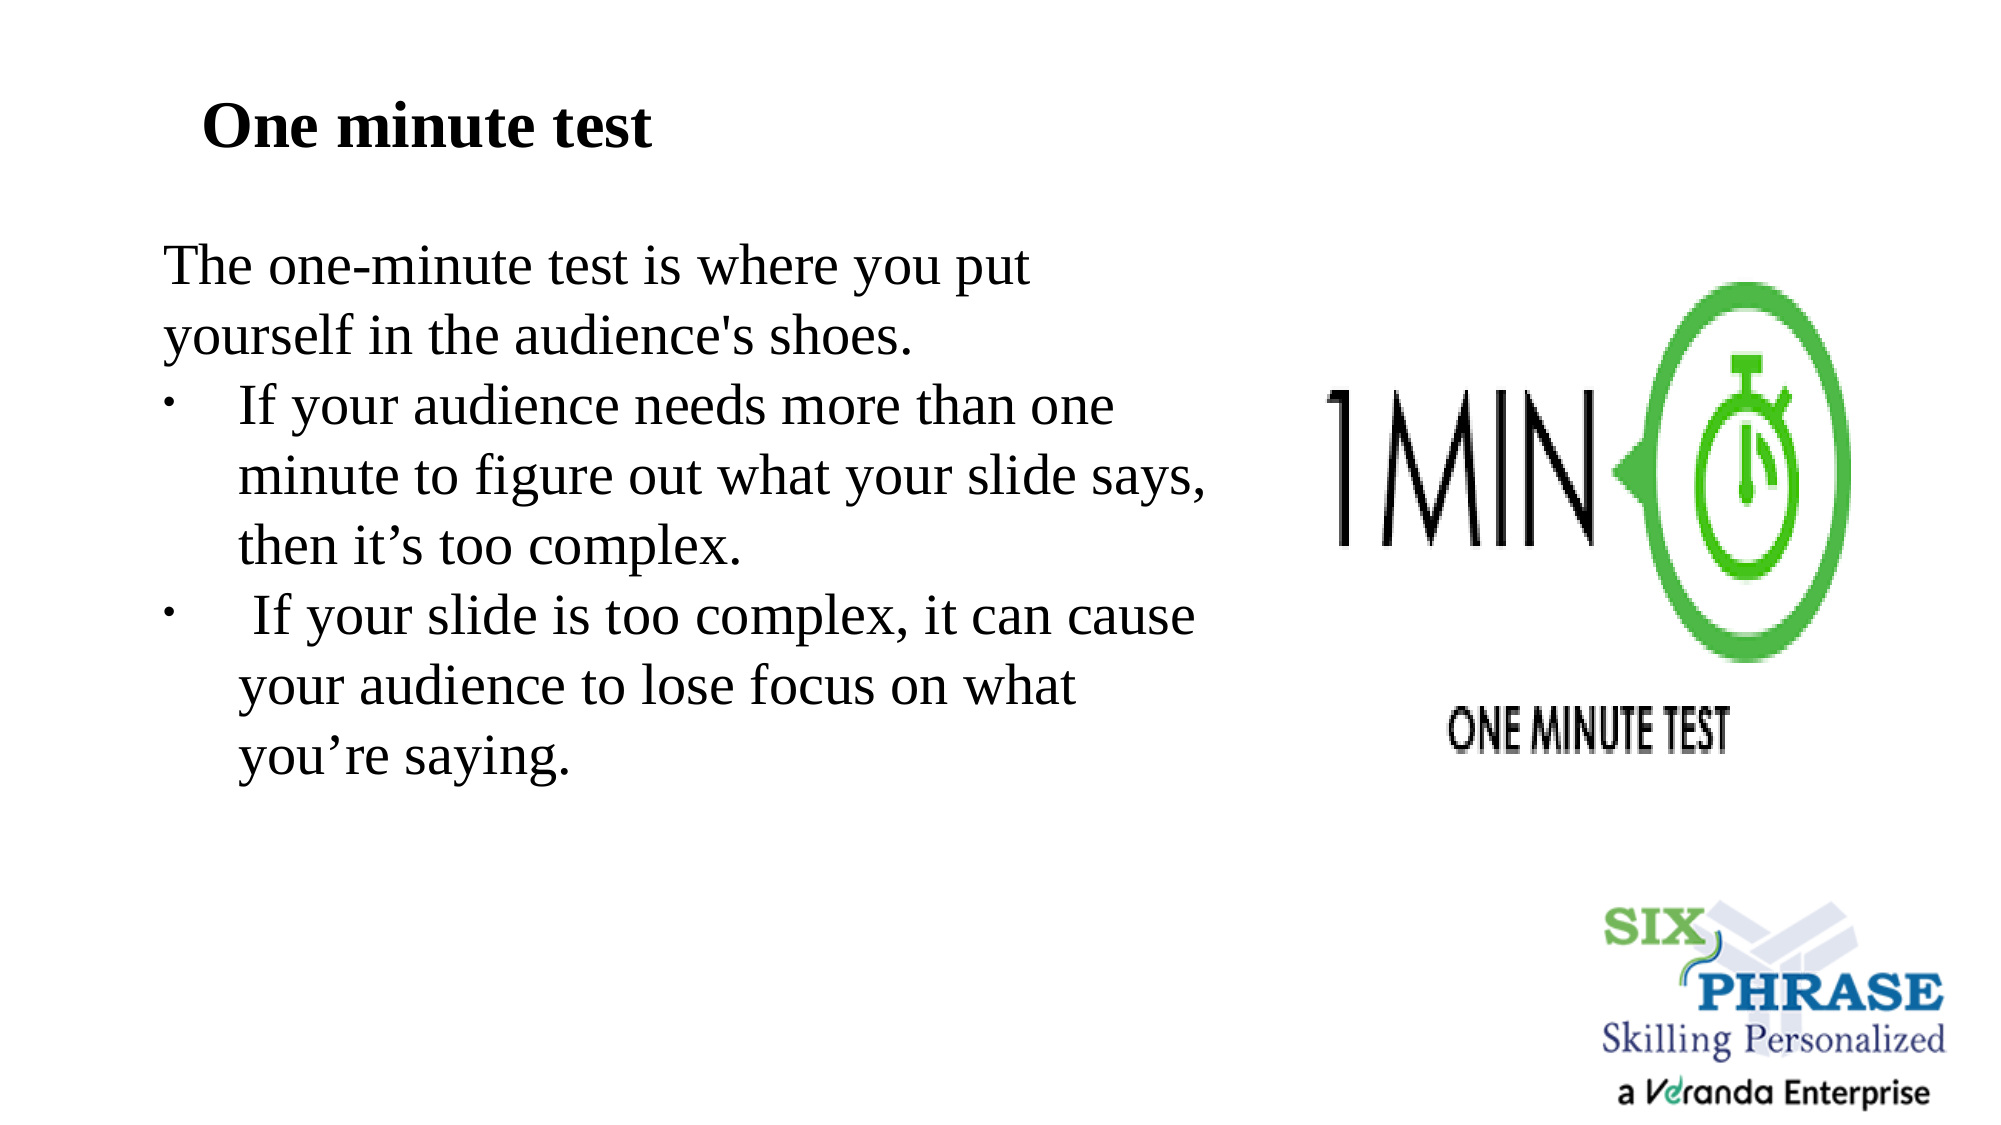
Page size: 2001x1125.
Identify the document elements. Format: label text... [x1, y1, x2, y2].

text_box One minute test [186, 73, 1369, 149]
text_box The one-minute test is where you put yourself in the audience's shoes. If your audience needs more than one minute to figure out what your slide says, then it’s too complex. If your slide is too complex, it can cause your audience to lose focus on what you’re saying. [139, 148, 1233, 794]
picture [1235, 148, 1968, 1125]
